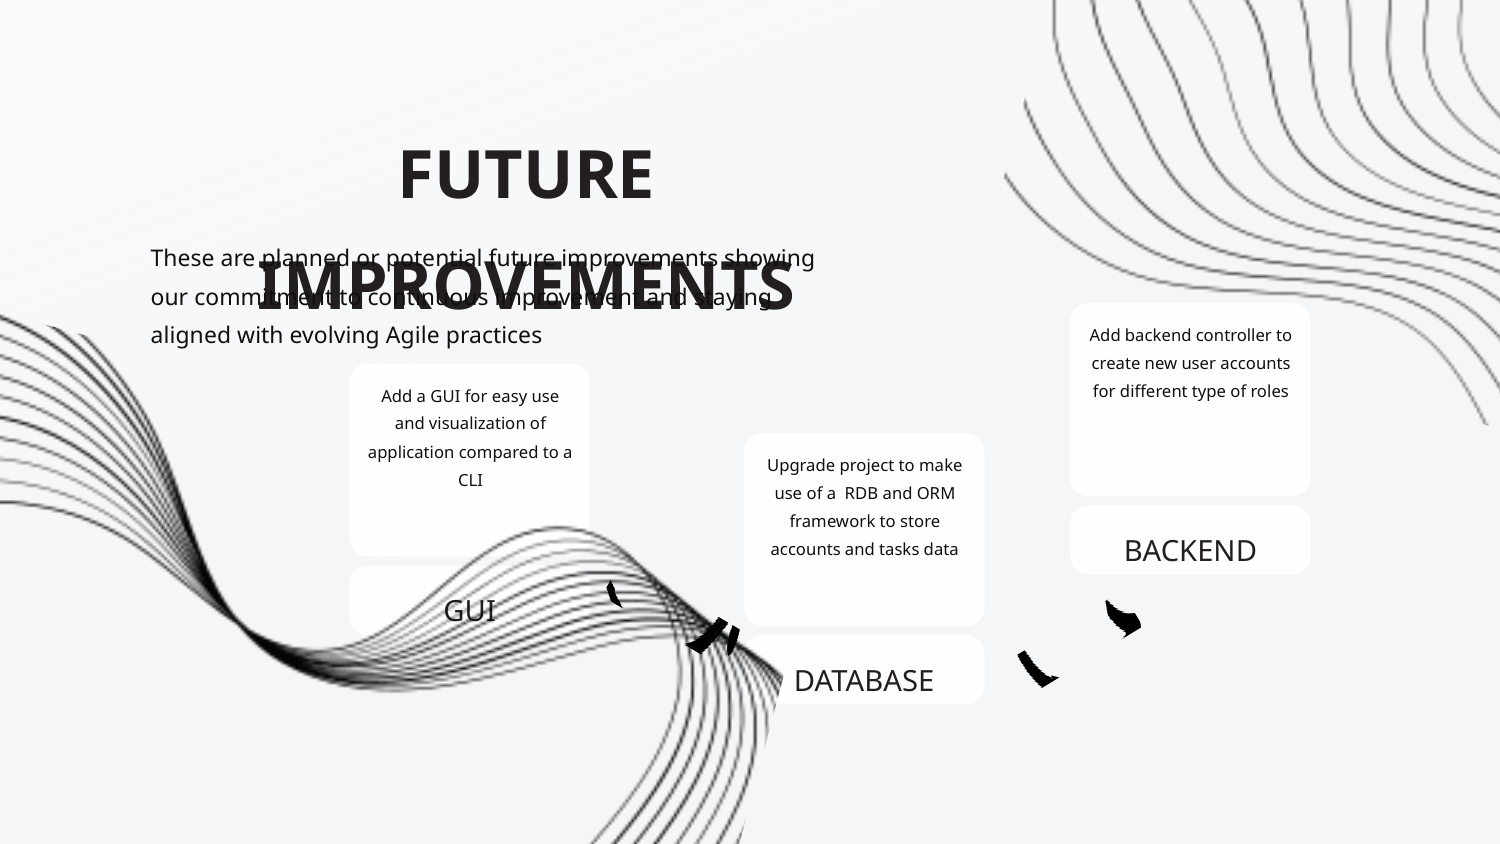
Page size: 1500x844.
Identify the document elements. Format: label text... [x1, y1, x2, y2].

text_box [743, 428, 985, 627]
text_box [349, 561, 591, 636]
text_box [743, 630, 985, 705]
text_box [974, 0, 1500, 429]
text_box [349, 359, 591, 557]
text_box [1069, 500, 1311, 575]
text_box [1069, 298, 1311, 497]
text_box [0, 0, 1500, 844]
text_box FUTURE IMPROVEMENTS [126, 101, 928, 323]
text_box These are planned or potential future improvements showing our commitment to continuous improvement and staying aligned with evolving Agile practices [150, 233, 823, 348]
text_box [997, 591, 1143, 703]
text_box [0, 312, 774, 844]
